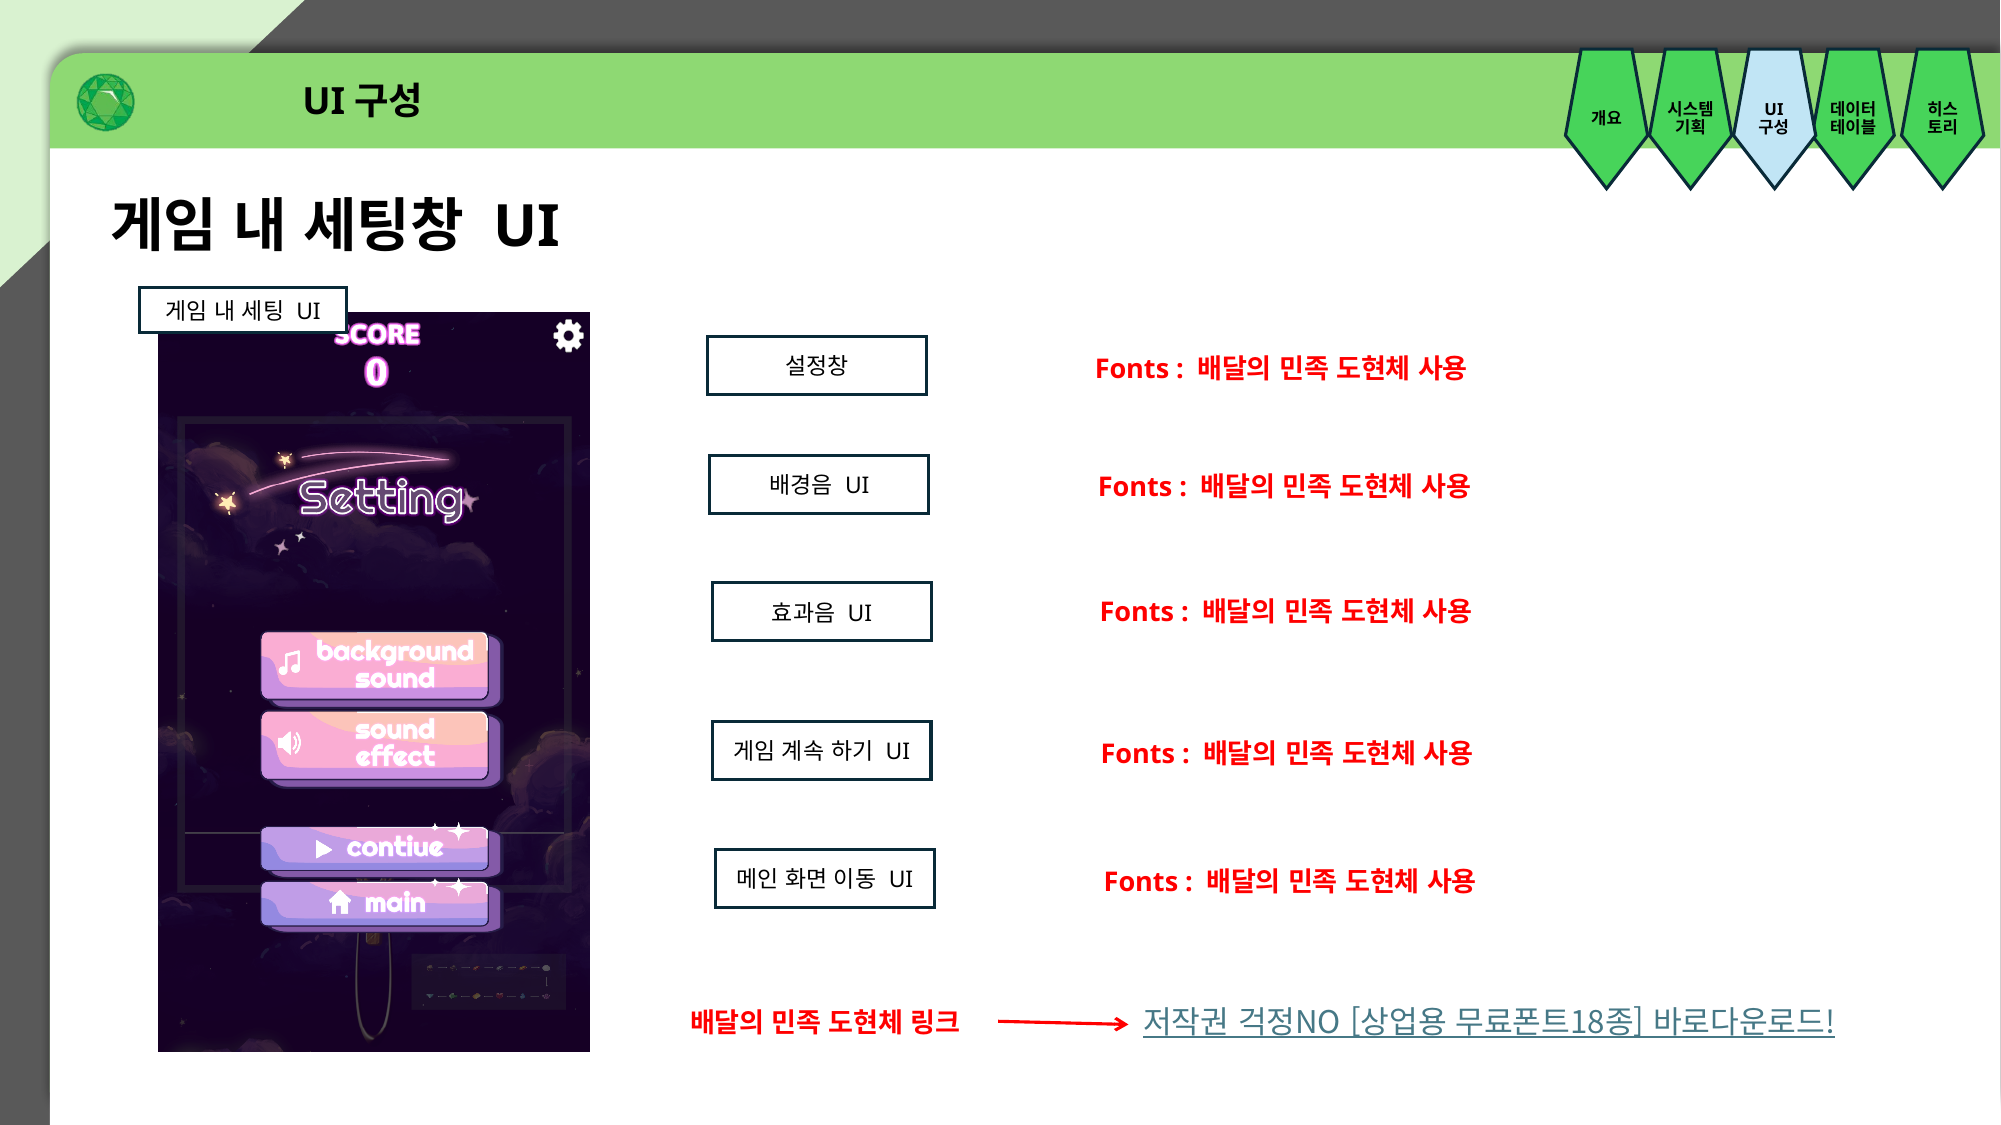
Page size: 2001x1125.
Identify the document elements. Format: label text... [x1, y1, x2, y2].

list 게임 내 세팅창 UI [95, 188, 707, 271]
text_box 배경음 UI [708, 454, 930, 515]
list 데이터테이블 [1809, 74, 1897, 164]
picture [157, 312, 590, 1052]
text_box 게임 계속 하기 UI [711, 720, 933, 781]
list 시스템기획 [1647, 74, 1735, 164]
text_box Fonts : 배달의 민족 도현체 사용 [944, 580, 1628, 641]
text_box Fonts : 배달의 민족 도현체 사용 [948, 850, 1632, 911]
text_box 저작권 걱정NO [상업용 무료폰트18종] 바로다운로드! [1128, 994, 2000, 1055]
list 히스토리 [1907, 74, 1979, 164]
text_box Fonts : 배달의 민족 도현체 사용 [945, 722, 1629, 783]
text_box Fonts : 배달의 민족 도현체 사용 [942, 455, 1626, 516]
text_box 메인 화면 이동 UI [714, 848, 936, 909]
text_box 효과음 UI [711, 581, 933, 642]
text_box Fonts : 배달의 민족 도현체 사용 [939, 337, 1623, 399]
text_box 게임 내 세팅 UI [138, 286, 348, 334]
list 개요 [1571, 74, 1643, 164]
list UI구성 [57, 58, 669, 147]
text_box 설정창 [706, 335, 928, 396]
list UI 구성 [1738, 74, 1809, 164]
text_box 배달의 민족 도현체 링크 [650, 991, 1000, 1052]
